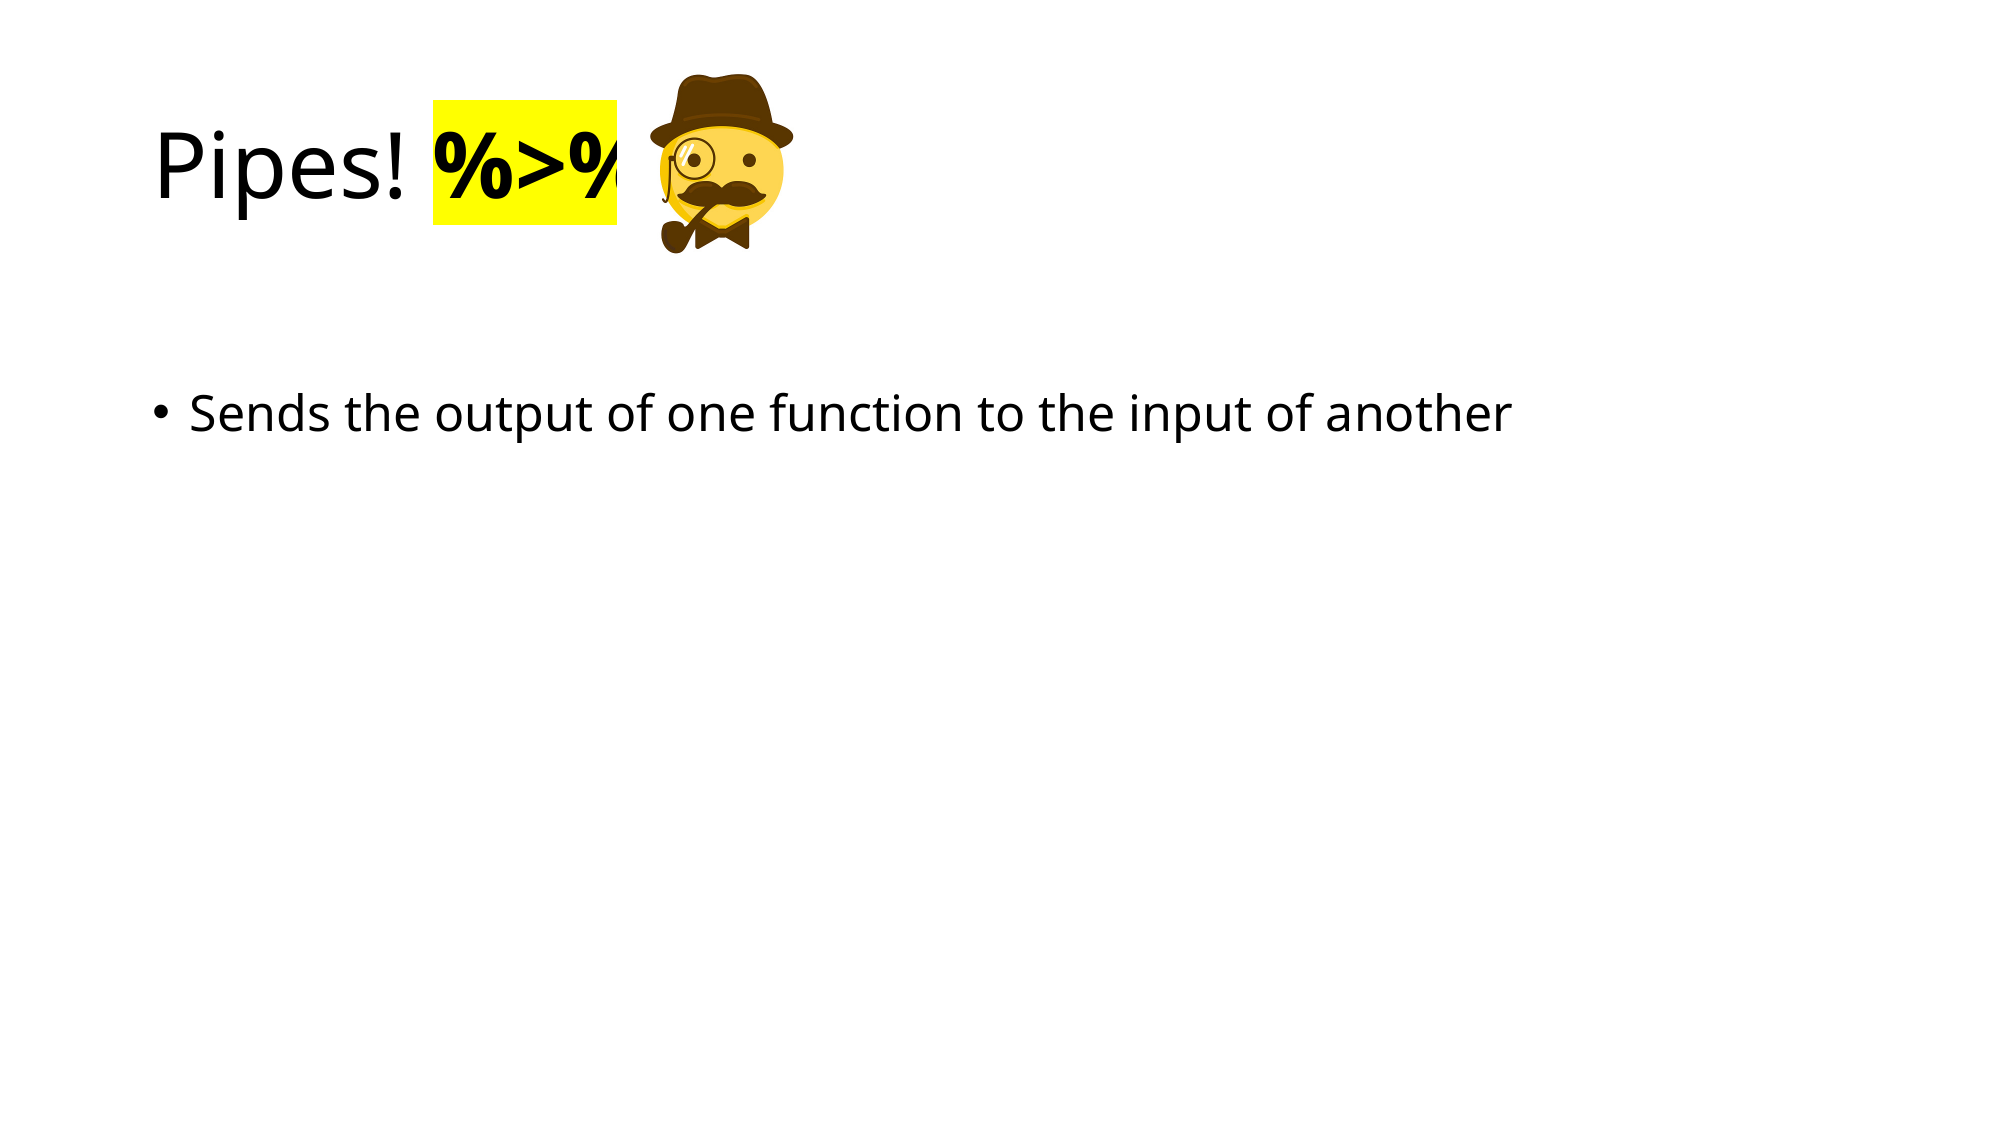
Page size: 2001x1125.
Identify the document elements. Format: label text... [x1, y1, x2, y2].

picture [617, 59, 826, 268]
list Sends the output of one function to the input of another [137, 299, 1863, 1014]
title Pipes! %>% [137, 59, 1863, 278]
